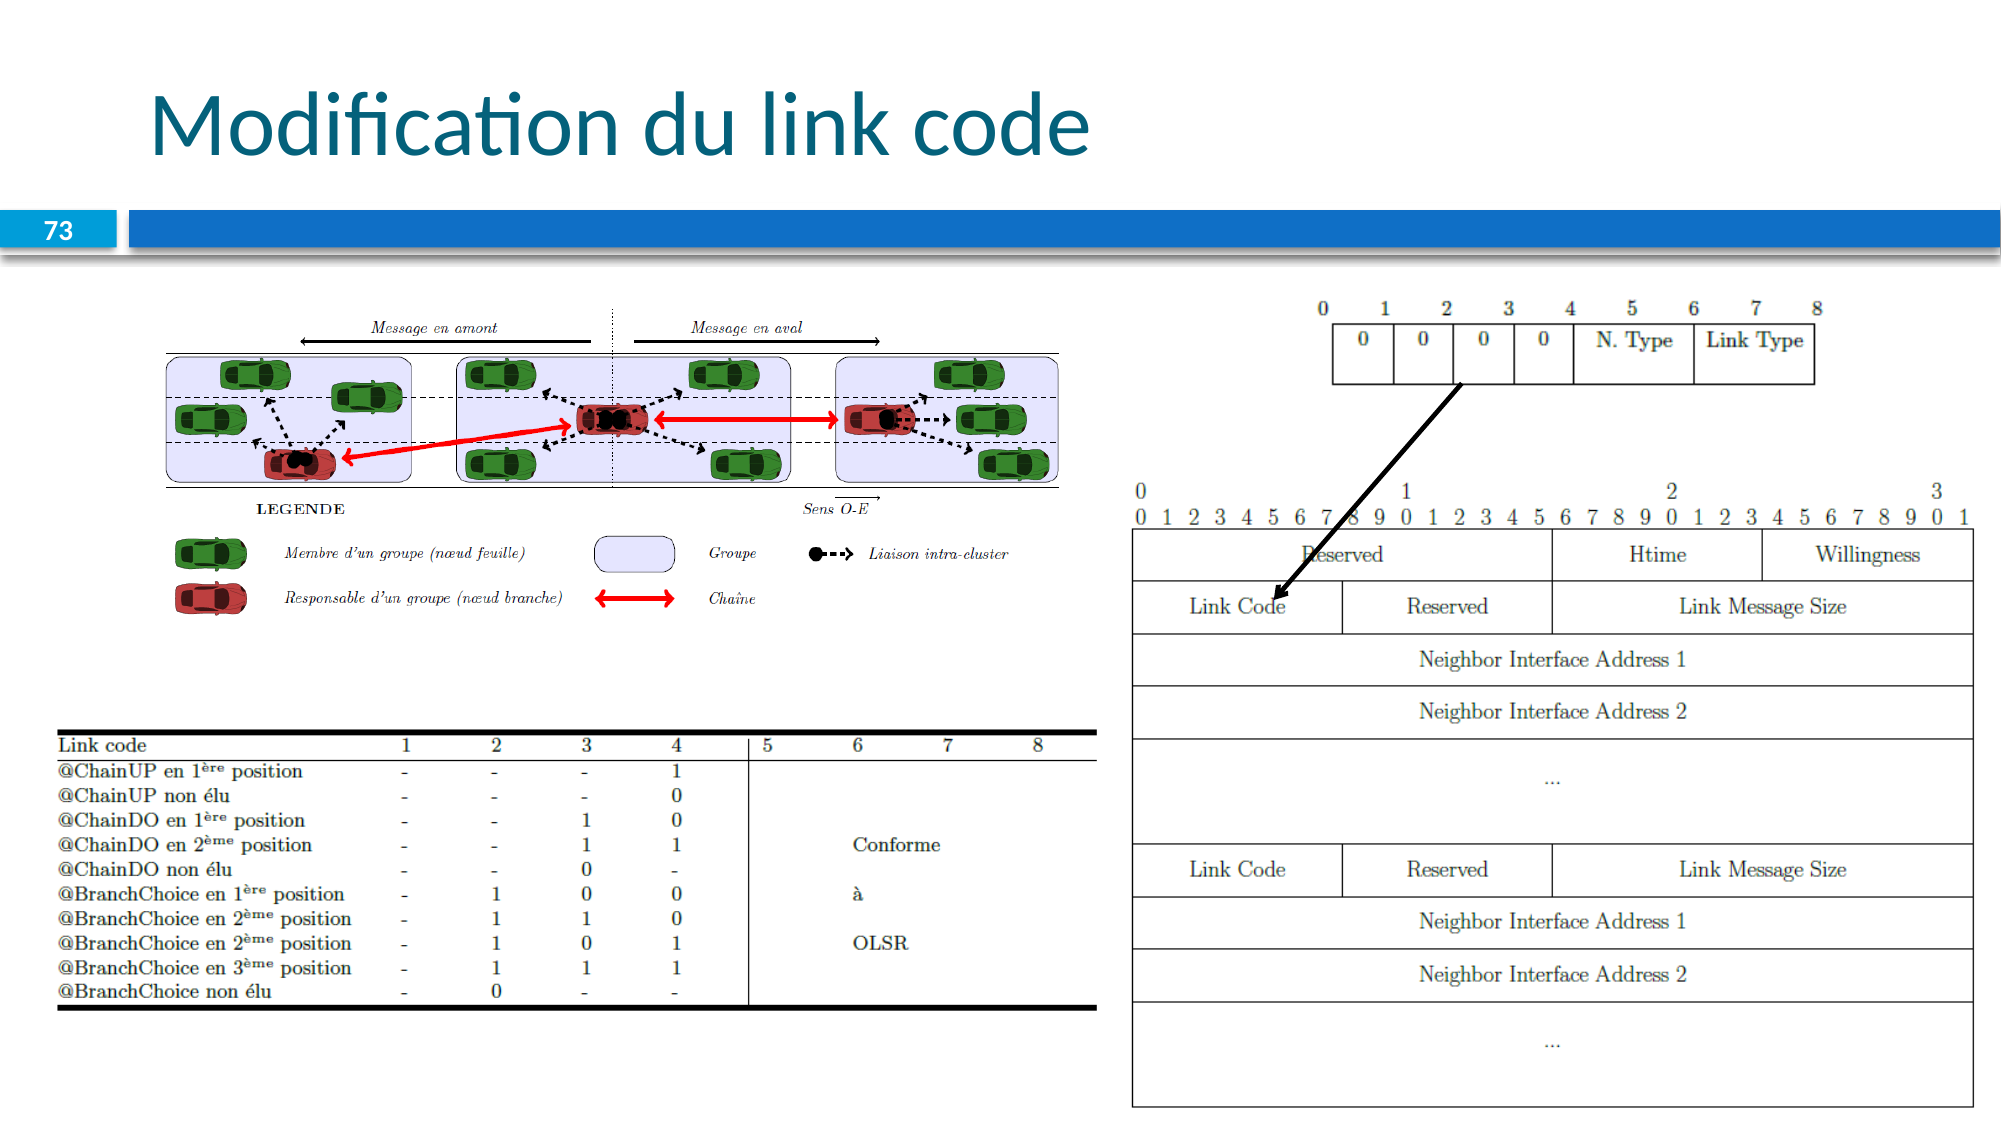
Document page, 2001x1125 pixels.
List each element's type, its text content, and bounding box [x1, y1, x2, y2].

slide_number 73 [0, 208, 117, 249]
picture [46, 468, 2000, 1125]
picture [141, 303, 1075, 631]
title Modification du link code [133, 37, 1918, 200]
picture [1275, 276, 1853, 406]
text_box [1273, 383, 1463, 601]
